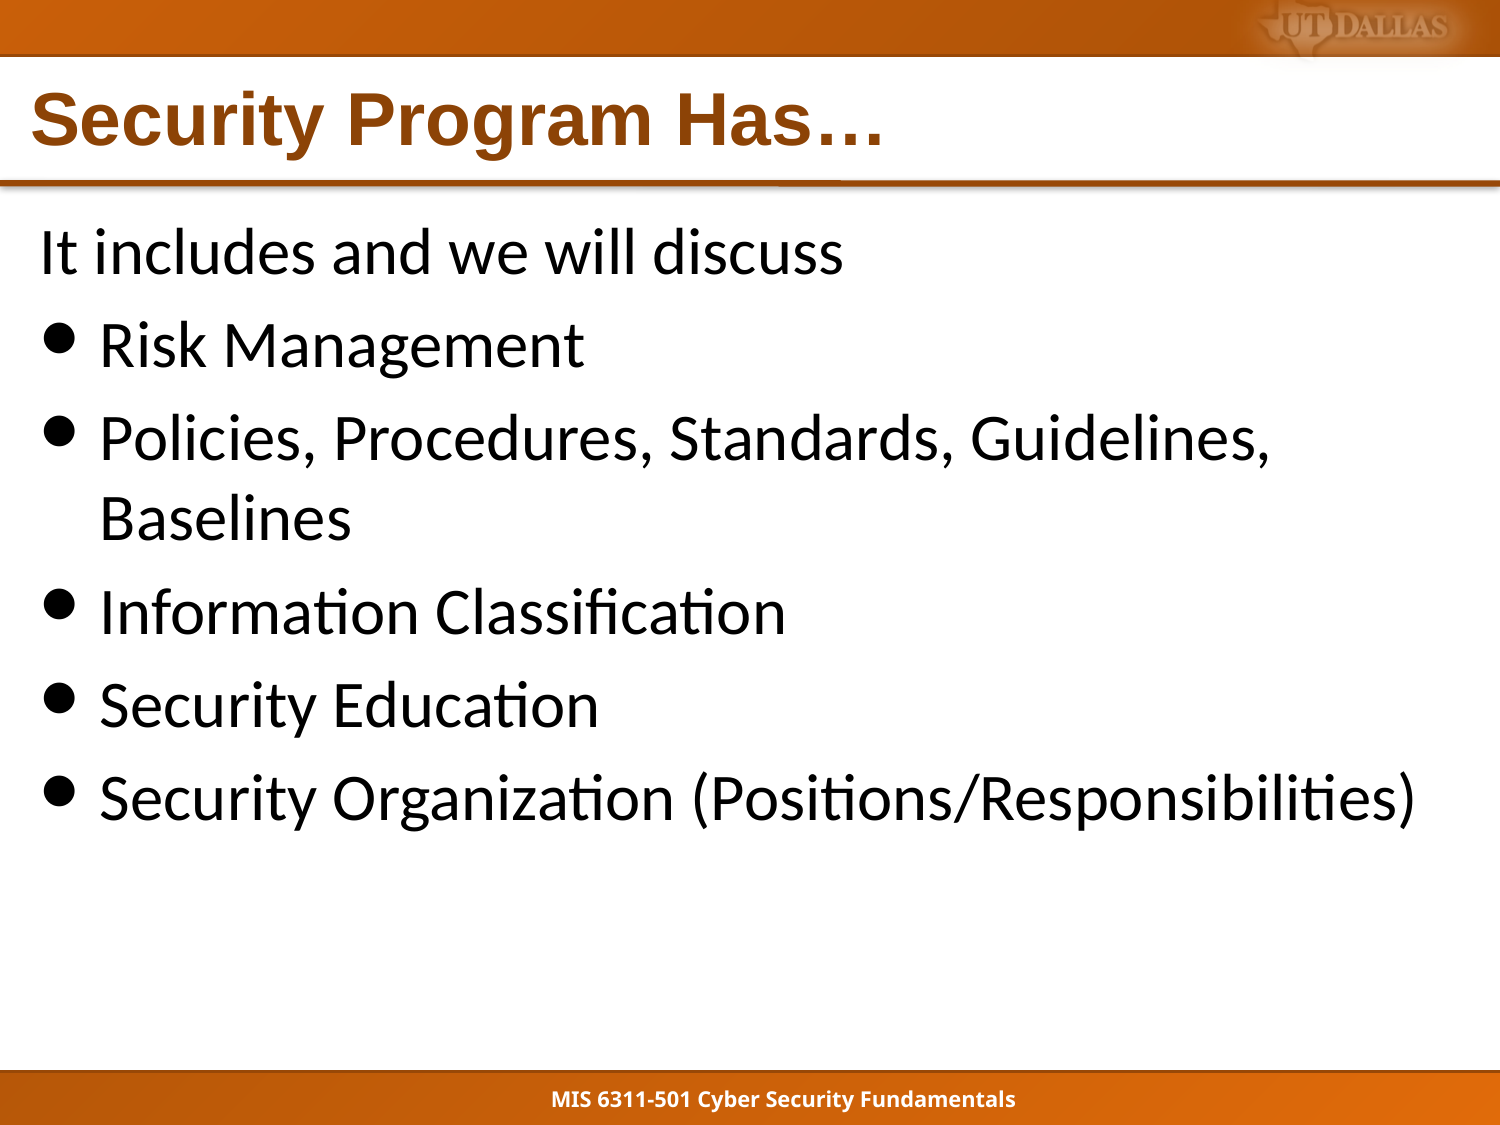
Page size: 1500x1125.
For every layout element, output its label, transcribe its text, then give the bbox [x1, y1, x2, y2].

list It includes and we will discuss Risk Management Policies, Procedures, Standards, Guidelines, Baselines Information Classification Security Education Security Organization (Positions/Responsibilities) [24, 199, 1500, 1077]
picture [1218, 0, 1500, 64]
title Security Program Has… [0, 64, 1500, 178]
